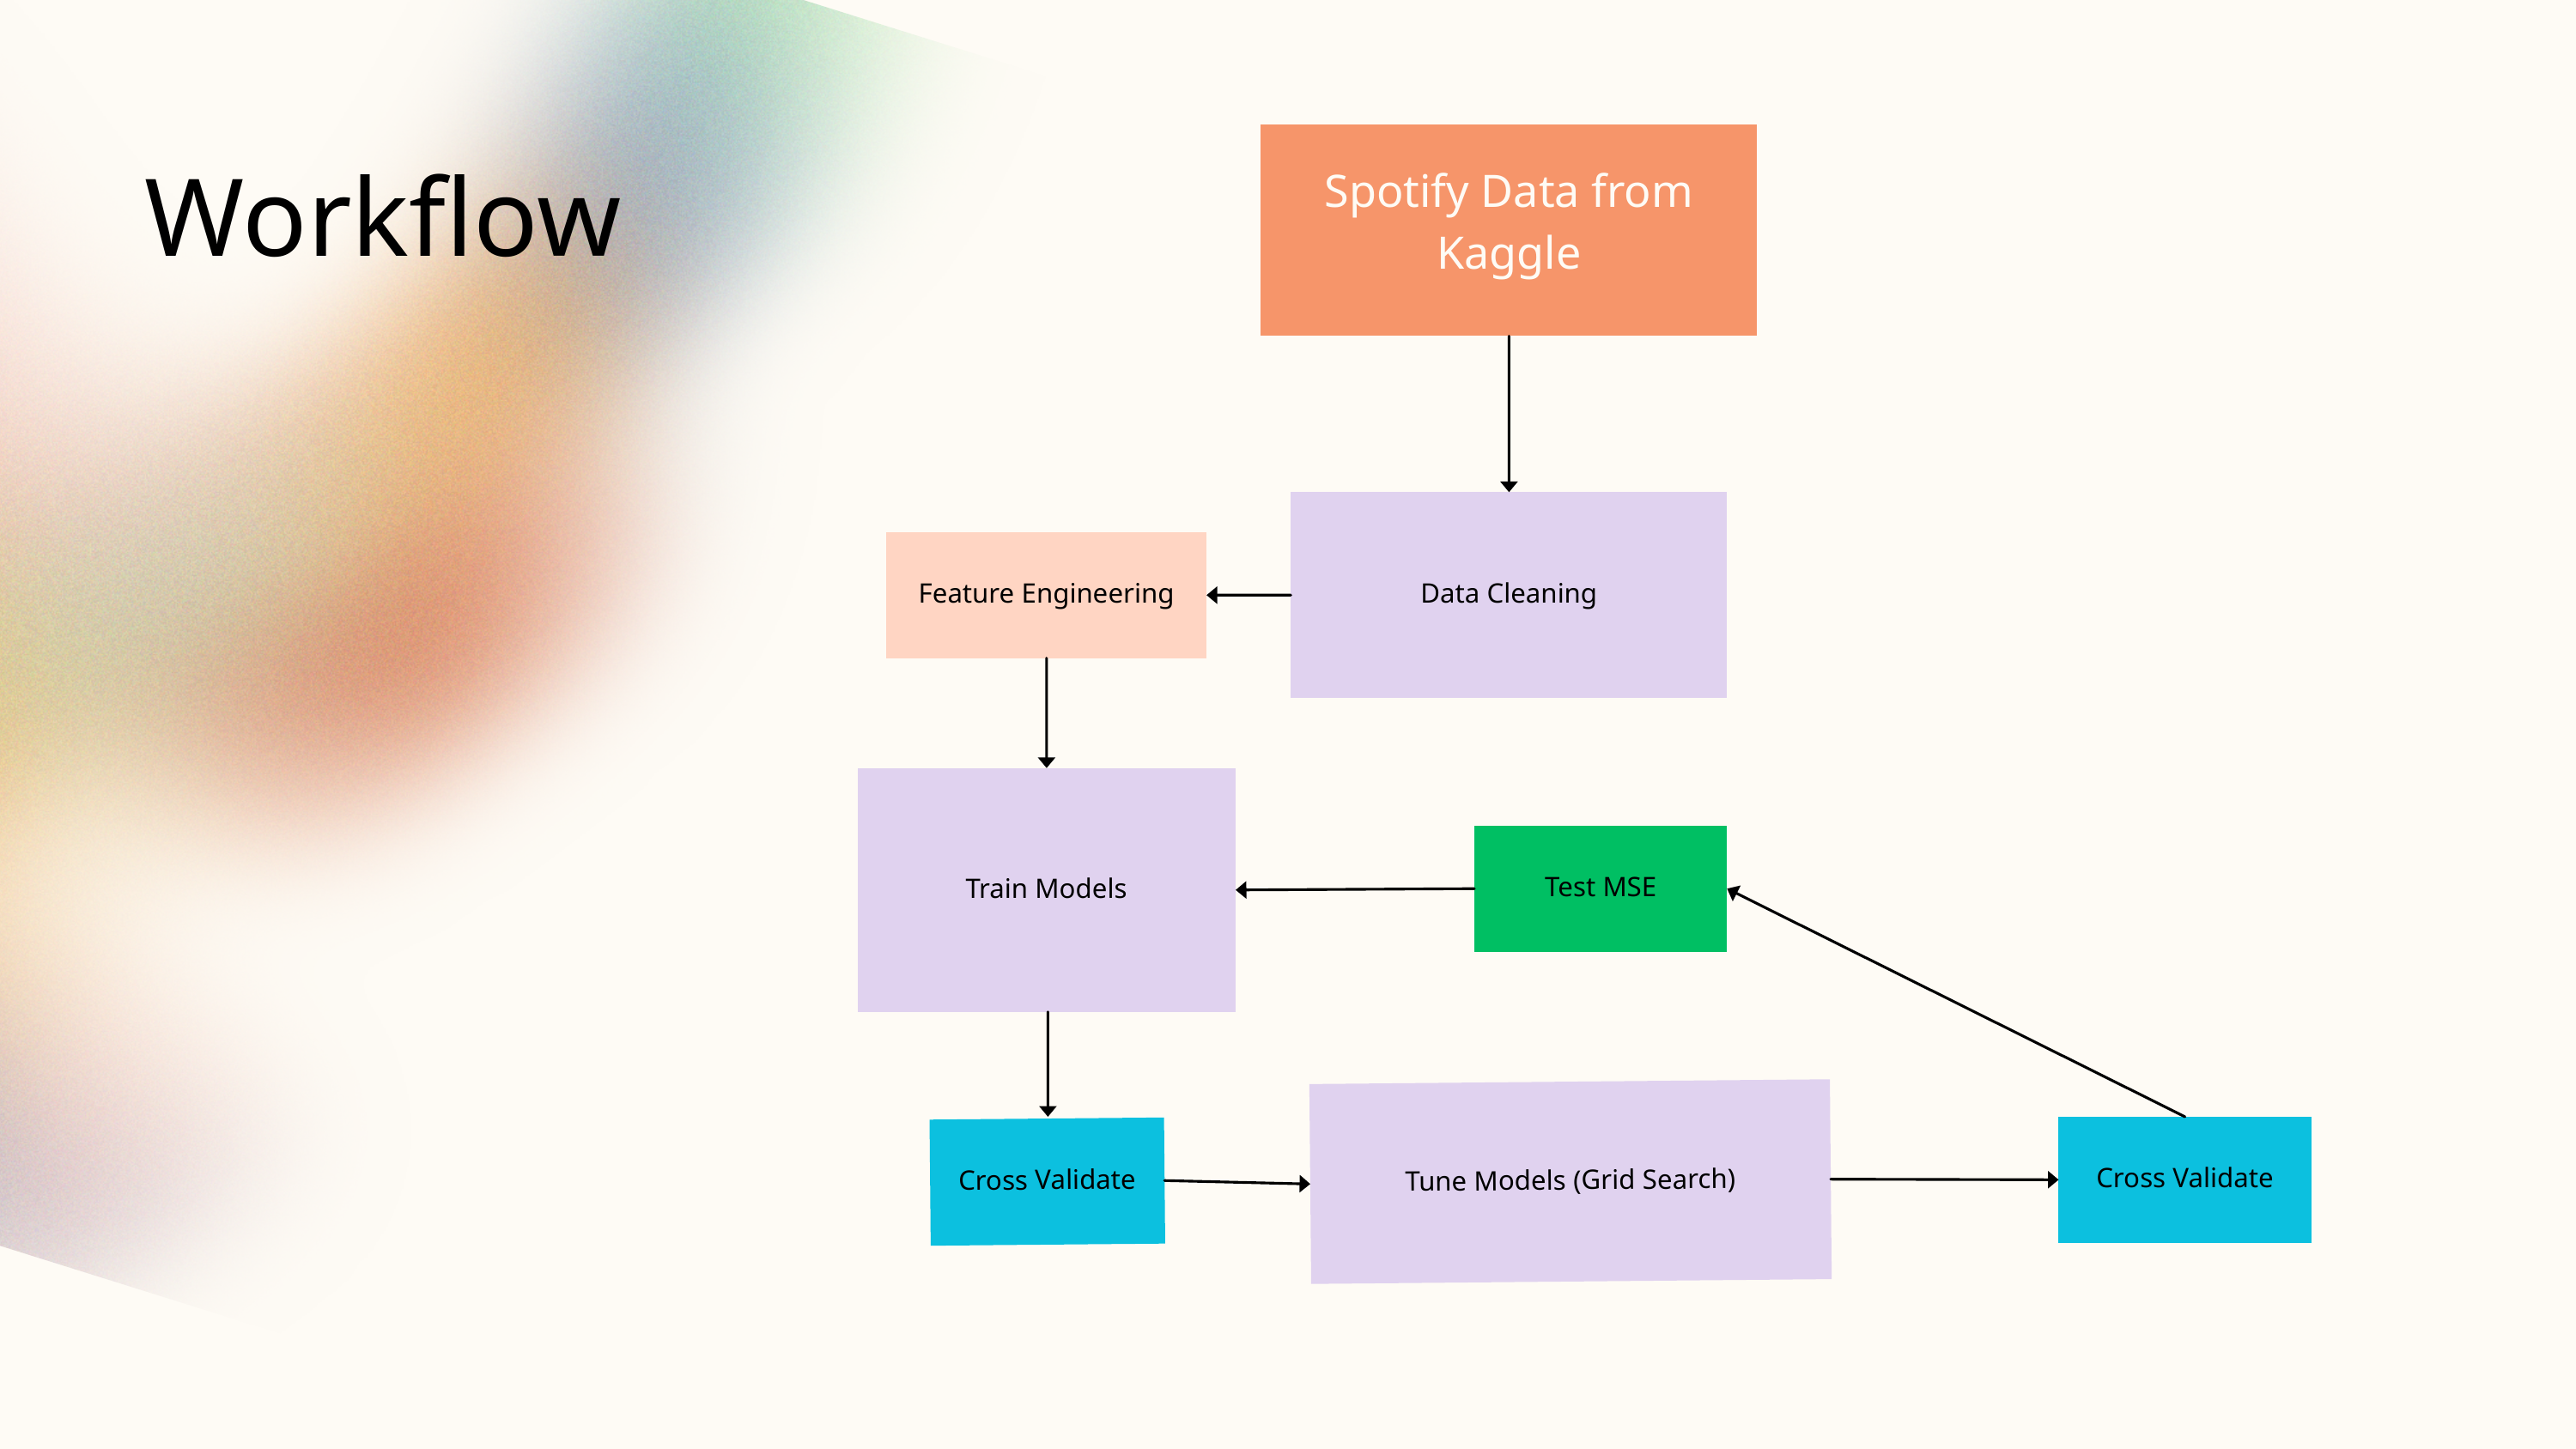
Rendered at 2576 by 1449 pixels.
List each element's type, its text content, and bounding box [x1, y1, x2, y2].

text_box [2058, 1116, 2312, 1244]
text_box [1039, 1019, 1057, 1117]
text_box [1835, 1170, 2054, 1189]
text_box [1309, 1081, 1832, 1282]
text_box [1211, 585, 1285, 604]
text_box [1290, 491, 1728, 699]
text_box [1239, 881, 1469, 900]
text_box [1169, 1174, 1305, 1193]
text_box [1500, 343, 1518, 490]
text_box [1473, 825, 1728, 952]
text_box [886, 531, 1207, 658]
text_box [1037, 664, 1056, 767]
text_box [857, 767, 1236, 1013]
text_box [1261, 124, 1758, 336]
text_box [0, 0, 1085, 1449]
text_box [929, 1118, 1165, 1246]
text_box Workflow [144, 127, 726, 278]
text_box [1731, 885, 2182, 1115]
